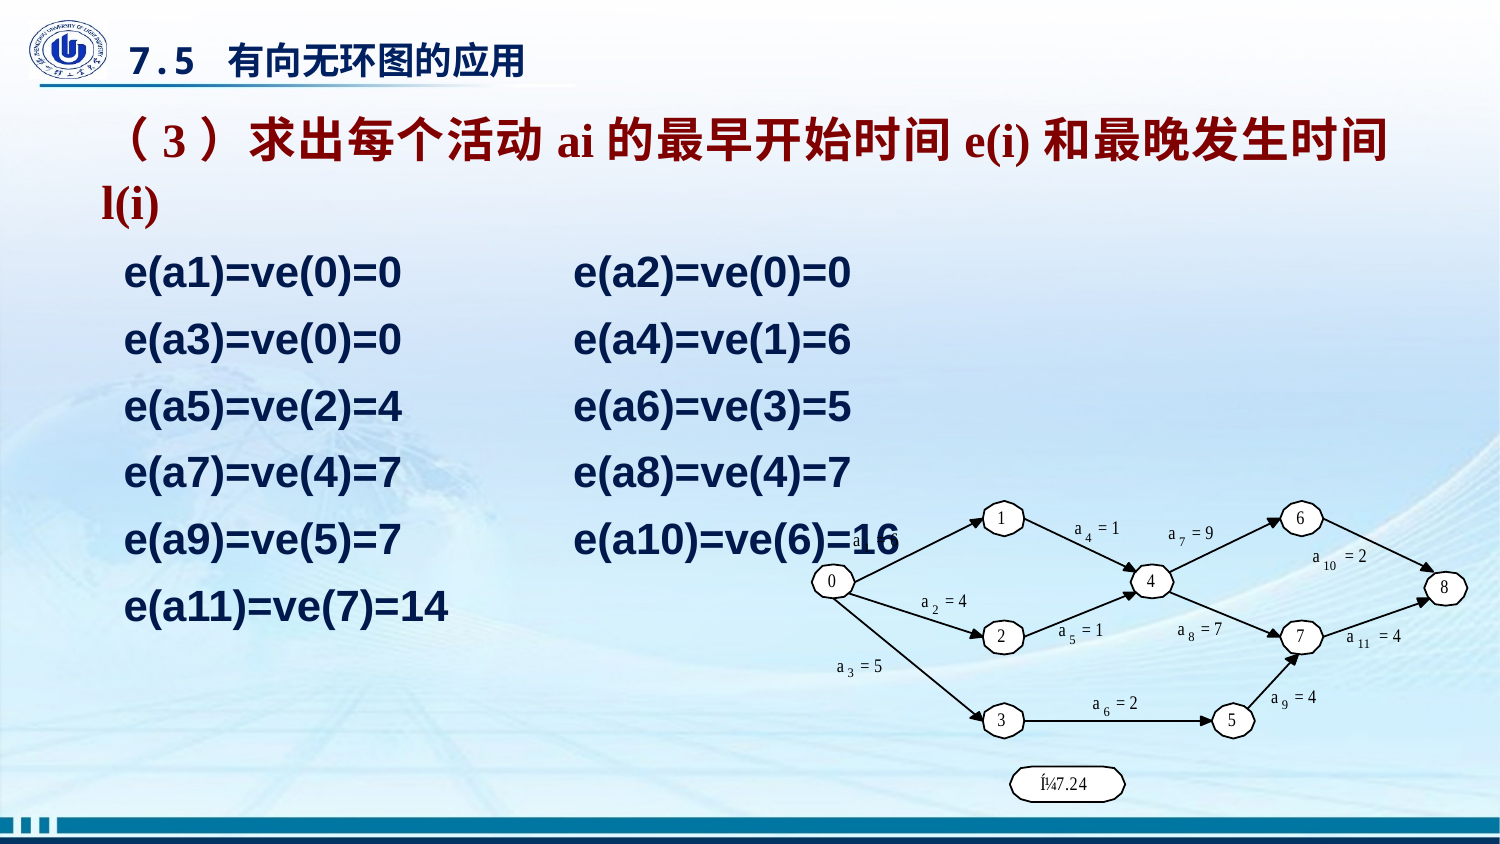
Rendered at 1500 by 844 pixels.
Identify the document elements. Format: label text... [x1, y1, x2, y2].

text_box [804, 494, 1475, 808]
picture [0, 0, 1500, 844]
title 7.5 有向无环图的应用 [122, 28, 636, 76]
list （3）求出每个活动ai的最早开始时间e(i)和最晚发生时间l(i) e(a1)=ve(0)=0 e(a2)=ve(0)=0 e(a3)=ve(0)=0 e(a4)=ve(1)=6 e(a5)=ve(2)=4 e(a6)=ve(3)=5 e(a7)=ve(4)=7 e(a8)=ve(4)=7 e(a9)=ve(5)=7 e(a10)=ve(6)=16 e(a11)=ve(7)=14 [86, 97, 1415, 768]
